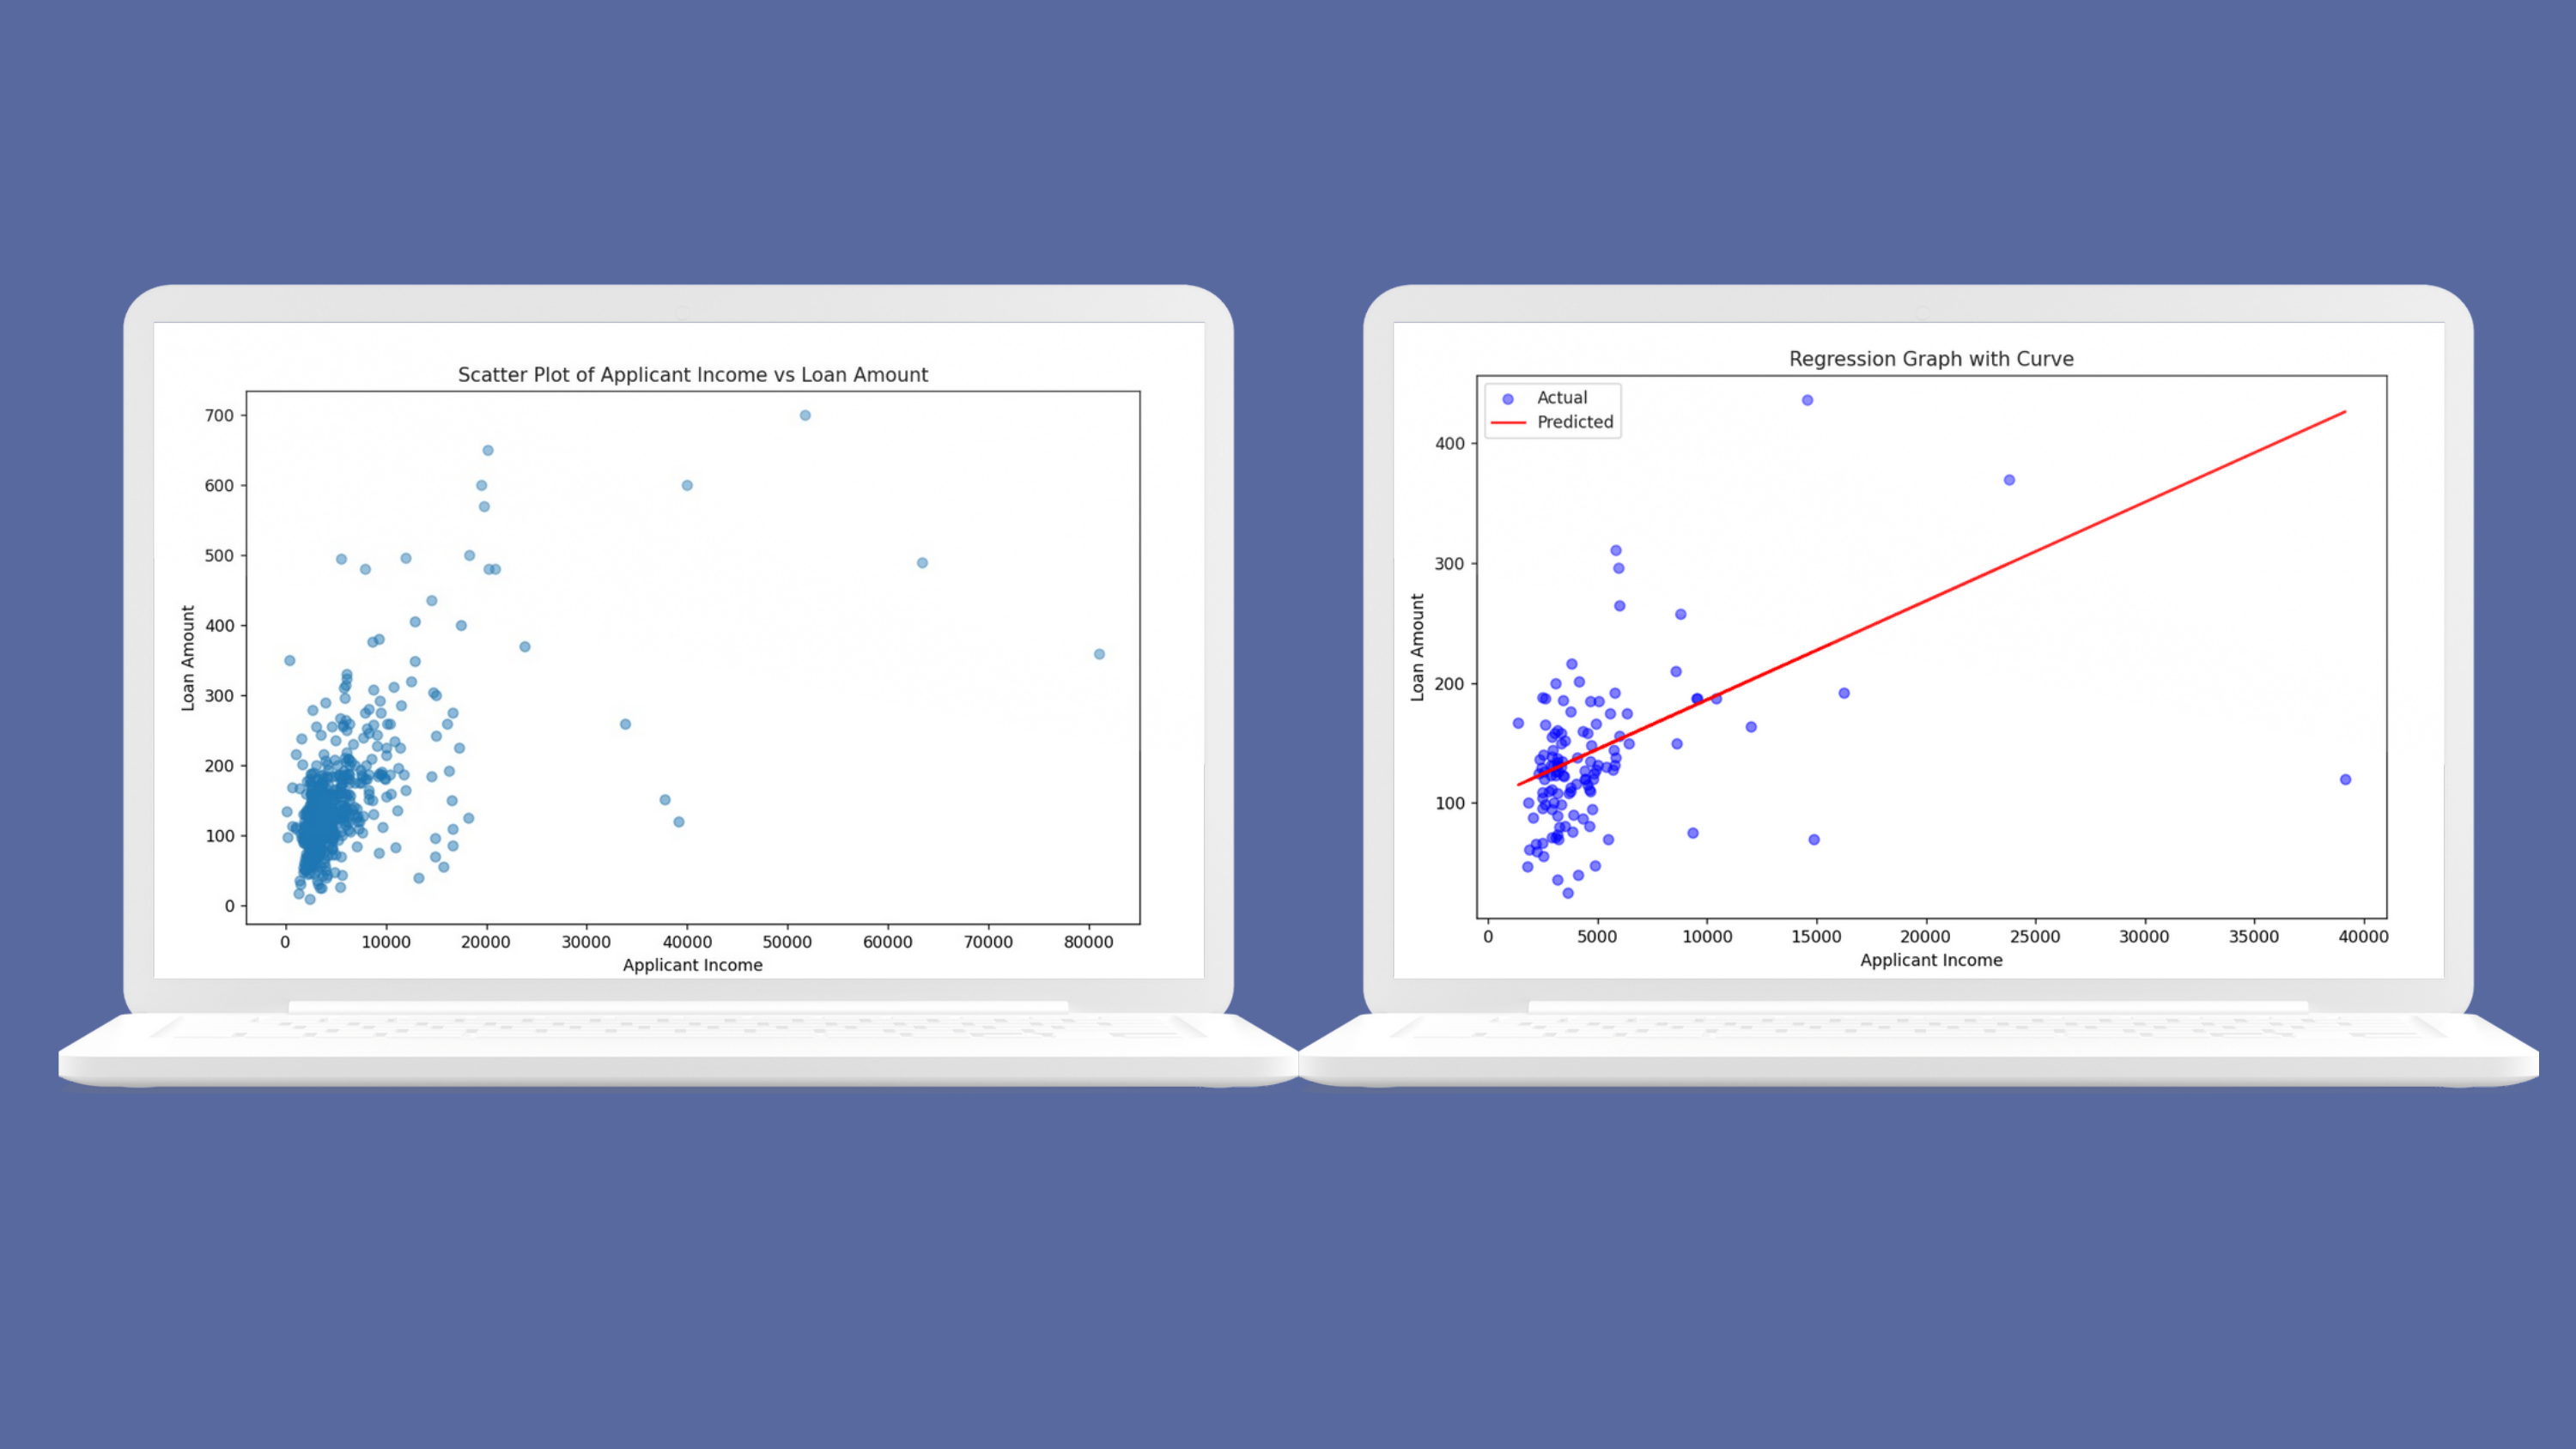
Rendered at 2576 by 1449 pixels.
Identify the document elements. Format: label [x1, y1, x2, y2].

text_box [58, 284, 1297, 1094]
text_box [1298, 284, 2540, 1094]
